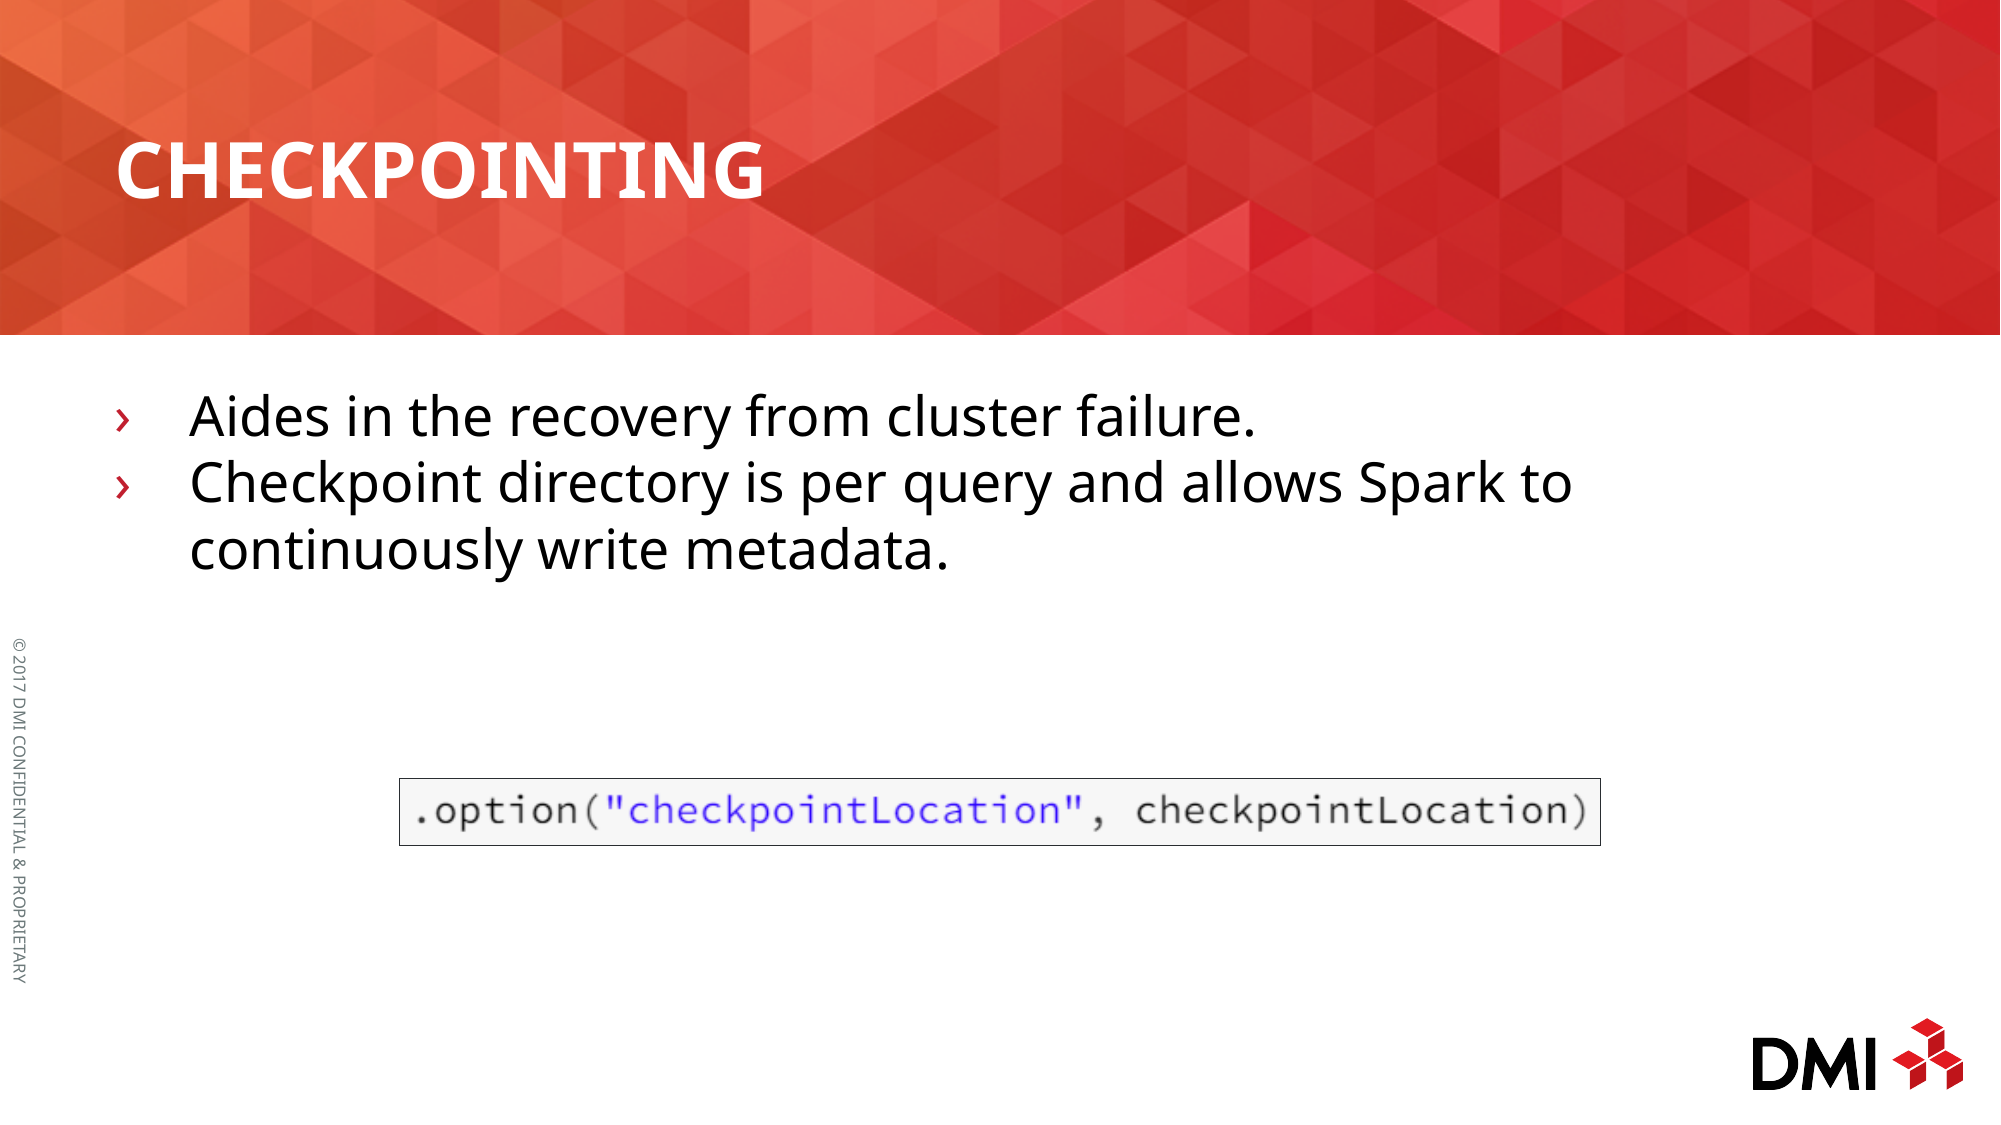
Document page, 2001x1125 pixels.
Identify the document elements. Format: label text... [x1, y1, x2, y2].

picture [0, 0, 2000, 335]
title checkpointing [99, 51, 1900, 283]
list Aides in the recovery from cluster failure. Checkpoint directory is per query and allows Spark to continuously write metadata. [99, 373, 1778, 621]
picture [398, 778, 1601, 846]
picture [1753, 1018, 1963, 1090]
